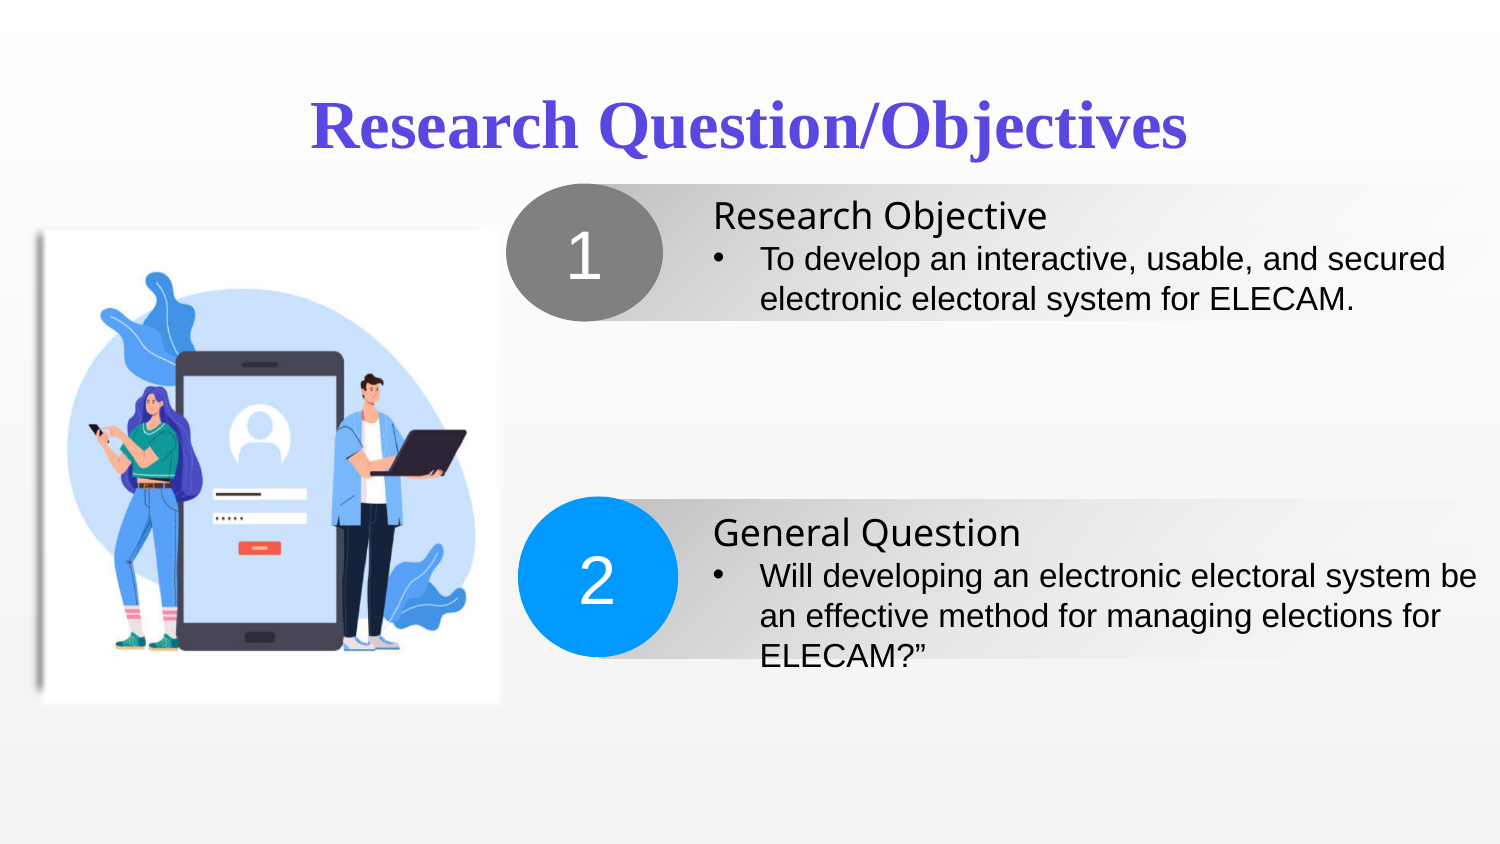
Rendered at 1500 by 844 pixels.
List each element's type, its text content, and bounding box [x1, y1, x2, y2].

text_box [506, 183, 1500, 326]
title Research Question/Objectives [103, 44, 1397, 208]
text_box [517, 496, 1500, 683]
picture [35, 220, 507, 711]
